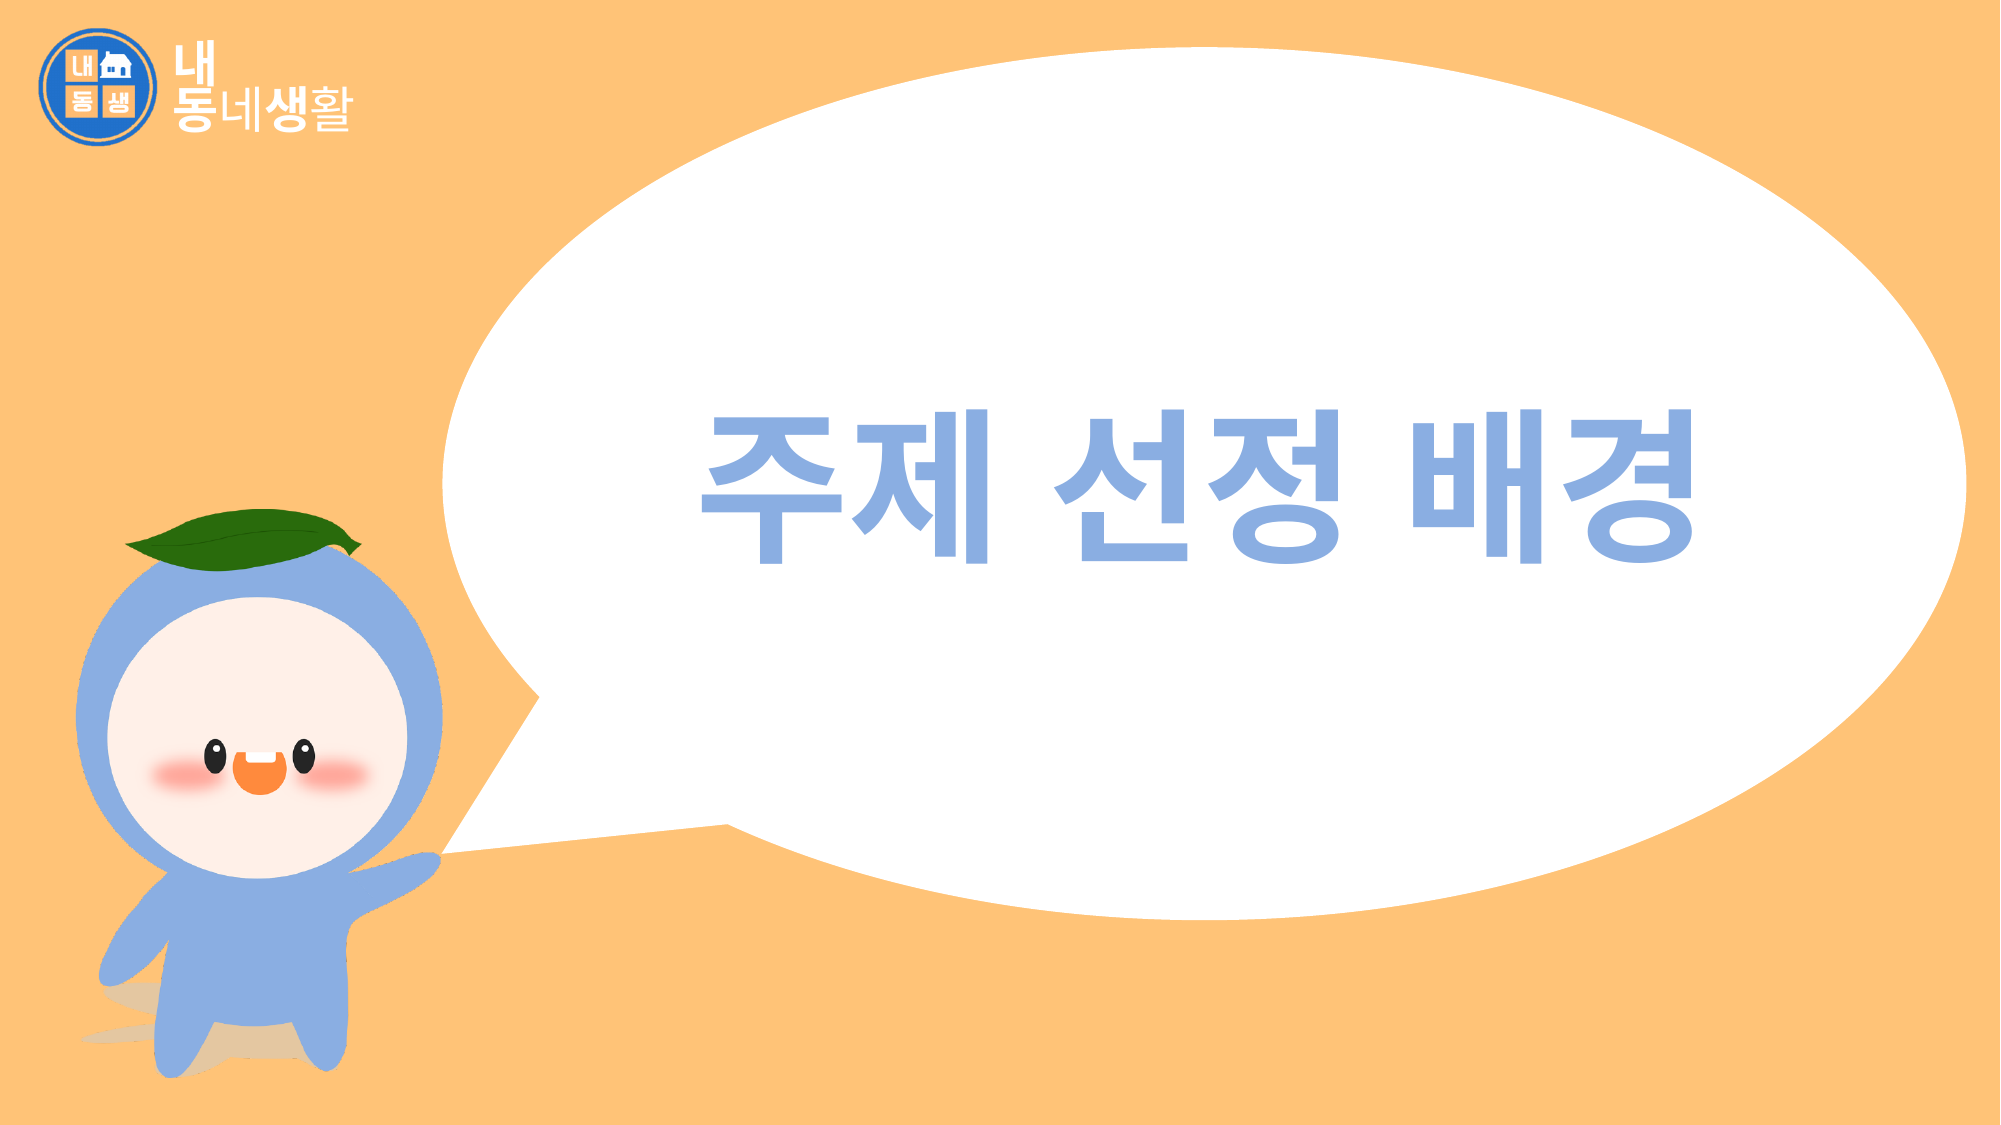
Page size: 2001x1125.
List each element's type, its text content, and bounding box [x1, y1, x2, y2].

picture [75, 509, 443, 1078]
text_box 주제 선정 배경 [561, 376, 1844, 591]
text_box [441, 46, 1968, 922]
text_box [20, 10, 491, 164]
